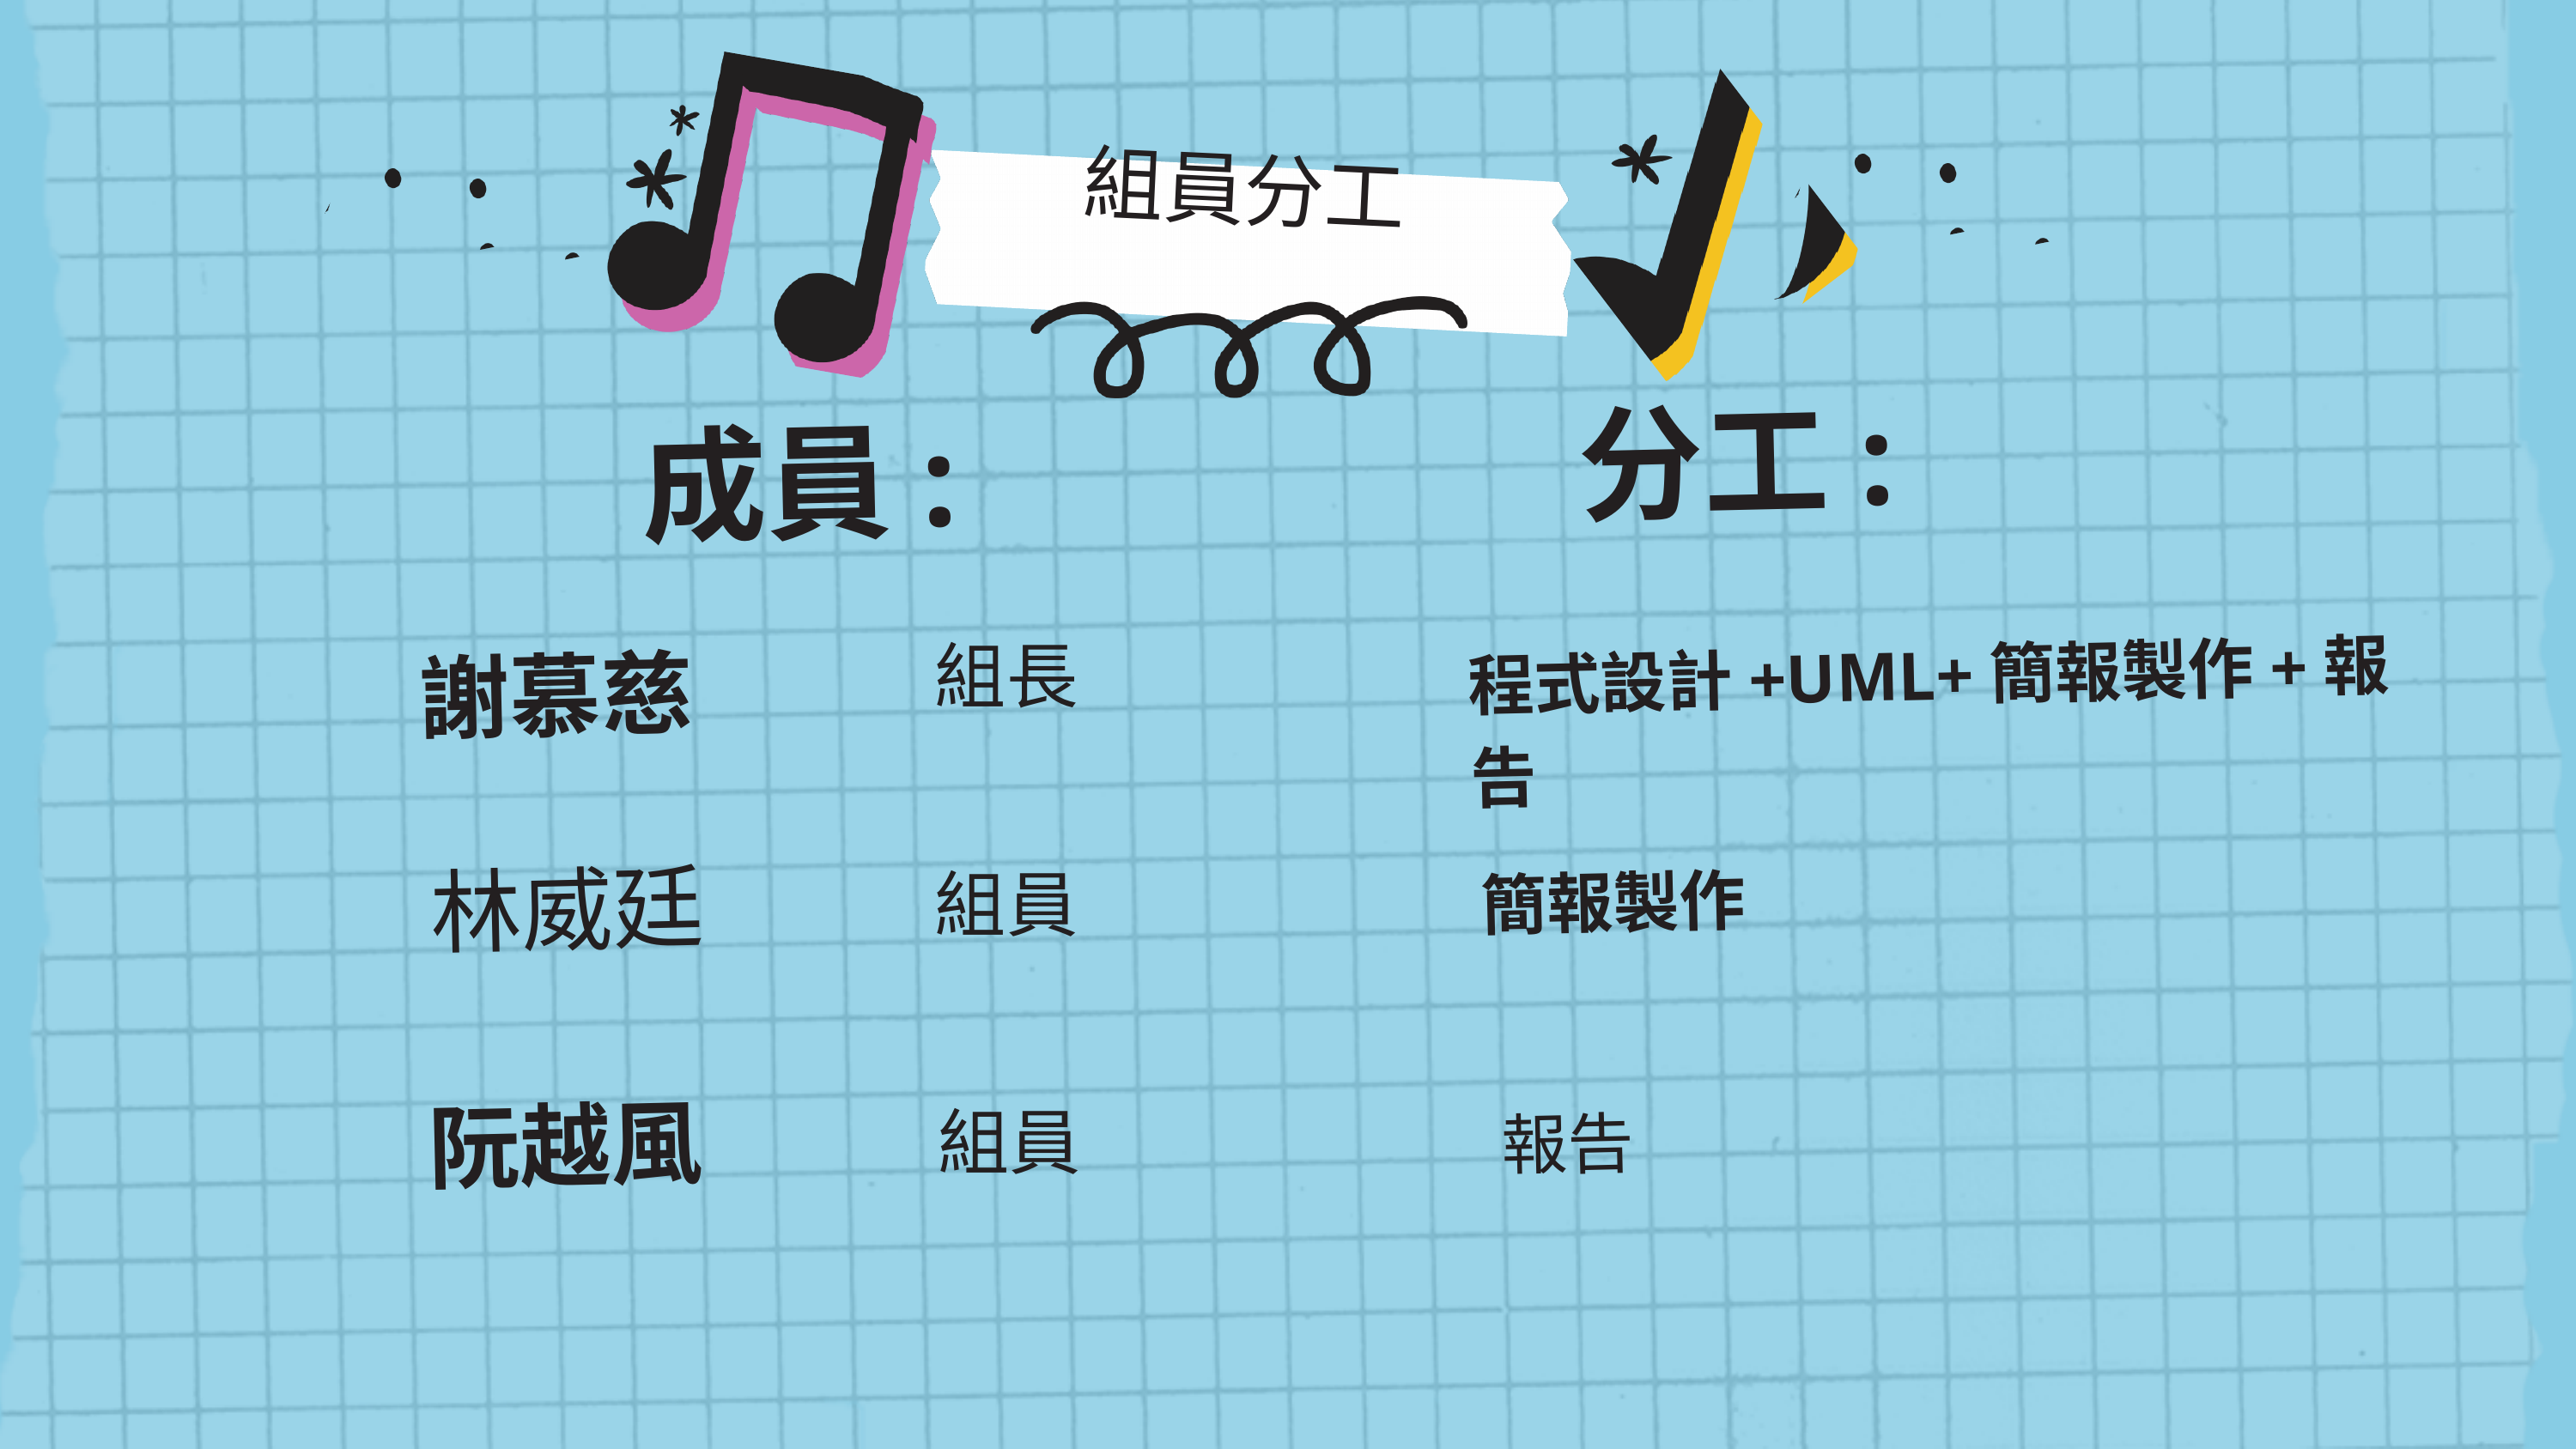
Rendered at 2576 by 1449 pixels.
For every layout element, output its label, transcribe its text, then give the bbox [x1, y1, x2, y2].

text_box 成員: [448, 398, 1151, 563]
text_box [1500, 23, 1780, 384]
text_box 組員 [938, 1082, 1081, 1184]
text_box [284, 142, 613, 329]
picture [1840, 313, 1850, 318]
text_box [612, 37, 949, 385]
text_box 簡報製作 [1479, 843, 1795, 943]
text_box 組長 [934, 616, 1078, 718]
text_box 組員分工 [1009, 112, 1482, 247]
text_box 分工: [1386, 374, 2087, 542]
text_box [1030, 296, 1467, 398]
text_box 報告 [1500, 1077, 2059, 1184]
text_box [923, 149, 1571, 336]
text_box [0, 0, 2576, 1449]
text_box 程式設計+UML+簡報製作+報告 [1467, 609, 2400, 816]
picture [371, 329, 380, 332]
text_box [416, 625, 818, 1194]
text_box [1754, 127, 2083, 313]
text_box 組員 [934, 845, 1078, 945]
